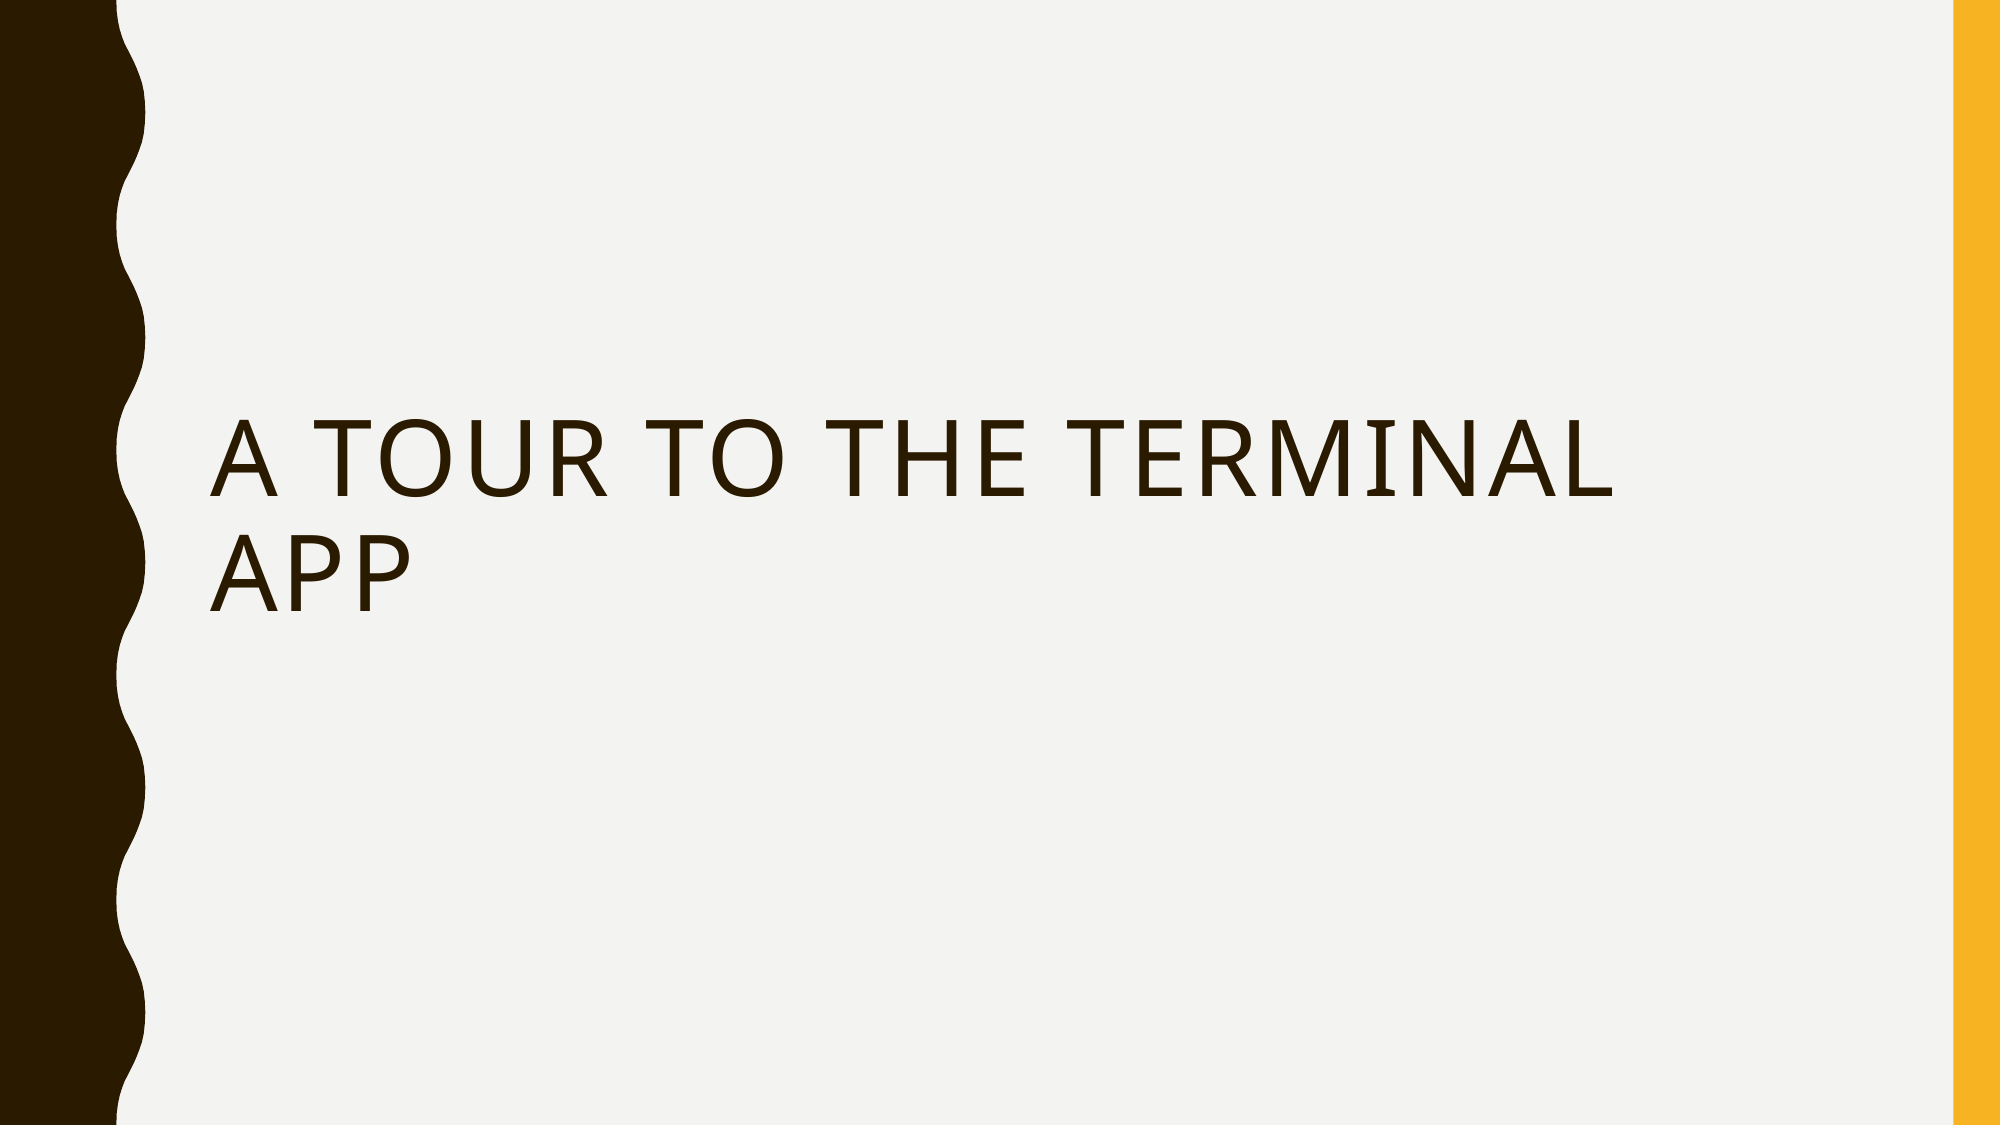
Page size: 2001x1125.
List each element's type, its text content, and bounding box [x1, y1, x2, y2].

title A tour to the terminal app [195, 397, 1865, 642]
